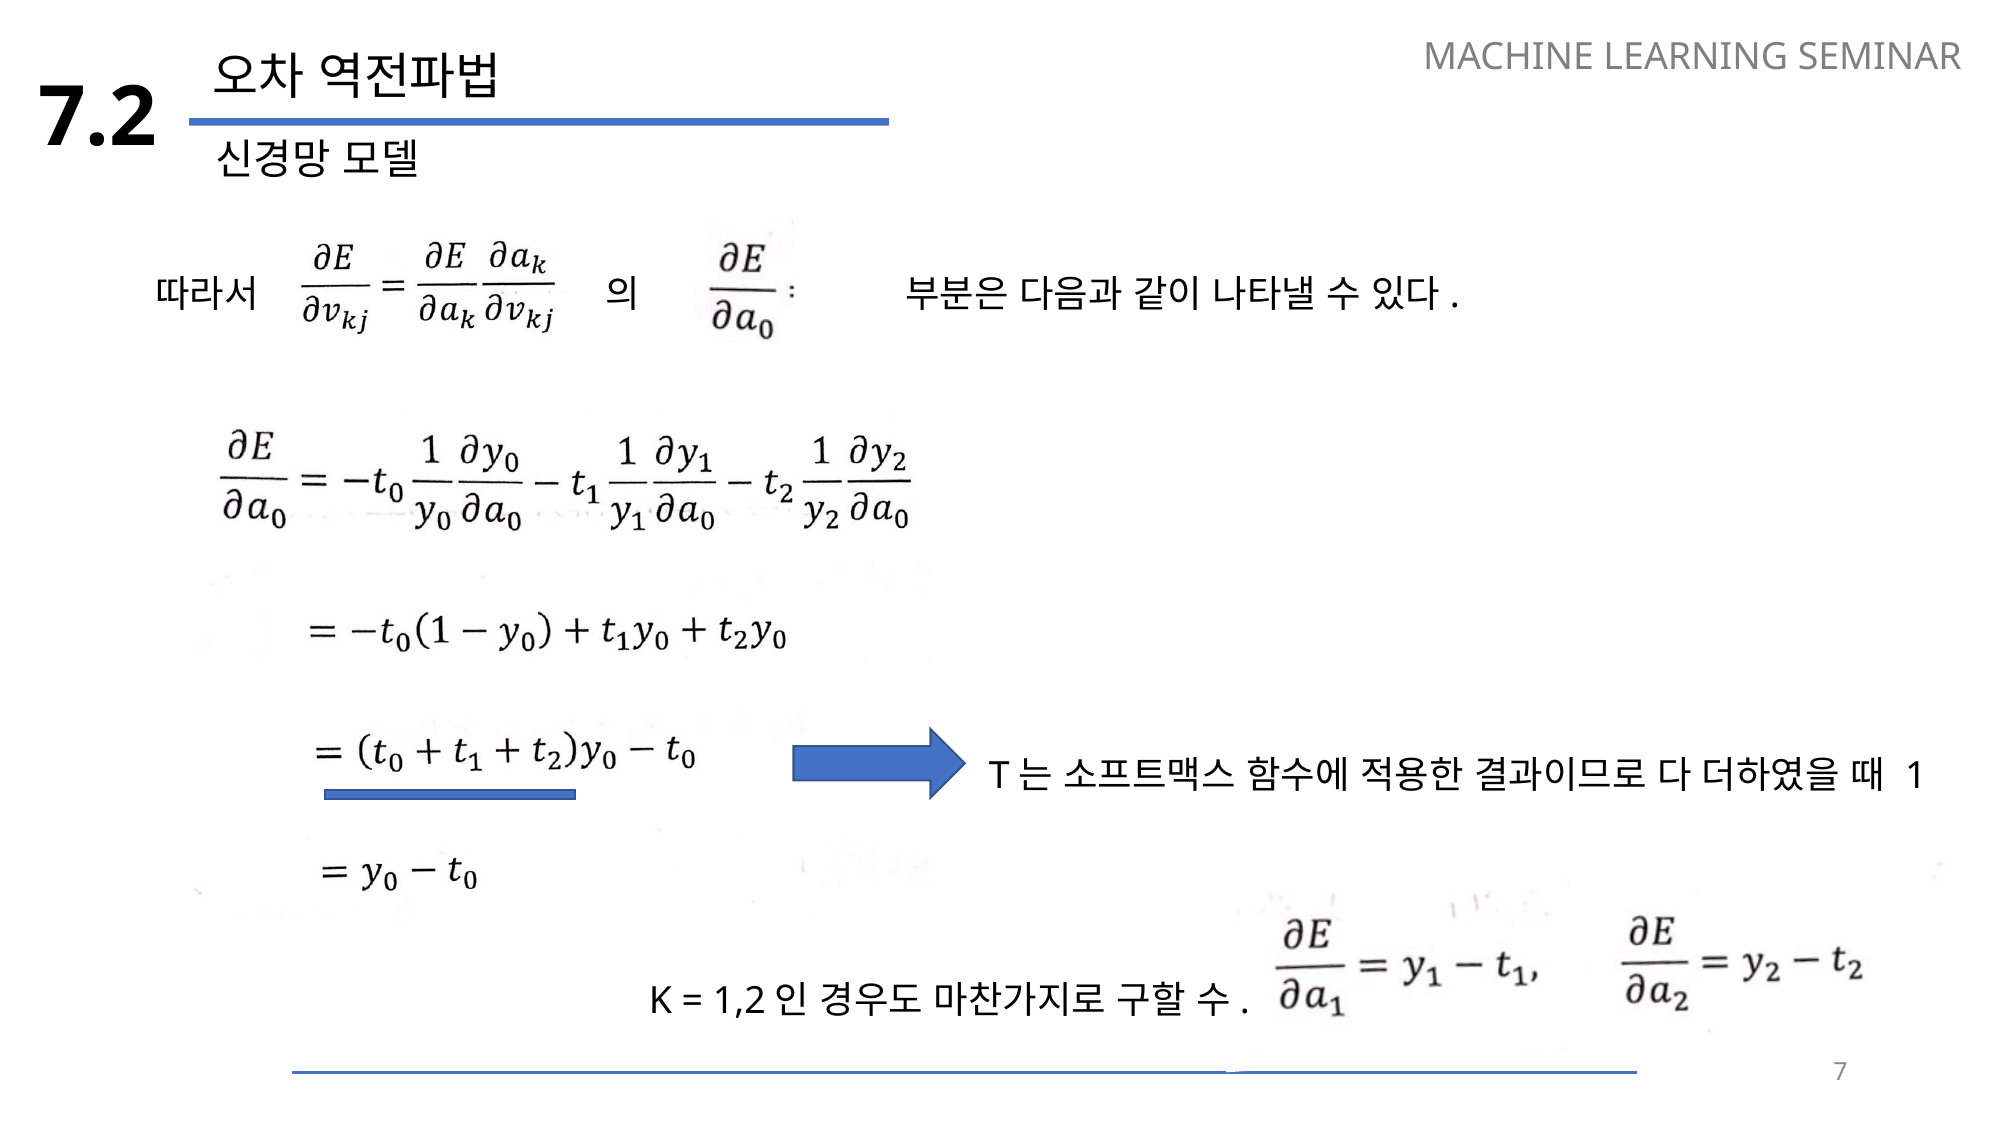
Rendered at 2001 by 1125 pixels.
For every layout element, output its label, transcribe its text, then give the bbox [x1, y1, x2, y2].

text_box 오차 역전파법 [140, 37, 574, 113]
text_box T는 소프트맥스 함수에 적용한 결과이므로 다 더하였을 때 1 [974, 730, 2000, 804]
text_box 따라서 의 부분은 다음과 같이 나타낼 수 있다. [140, 249, 292, 323]
picture [694, 196, 794, 361]
picture [292, 220, 566, 347]
text_box [188, 117, 890, 127]
slide_number 7 [1412, 1049, 1863, 1103]
text_box 따라서 의 부분은 다음과 같이 나타낼 수 있다. [566, 249, 694, 323]
text_box 7.2 [23, 55, 182, 170]
picture [1216, 849, 1977, 1072]
text_box K = 1,2인 경우도 마찬가지로 구할 수. [633, 968, 1219, 1029]
picture [193, 389, 931, 928]
text_box MACHINE LEARNING SEMINAR [1342, 24, 1977, 85]
text_box 신경망 모델 [200, 125, 554, 191]
text_box 따라서 의 부분은 다음과 같이 나타낼 수 있다. [794, 249, 1602, 323]
text_box [931, 728, 967, 799]
